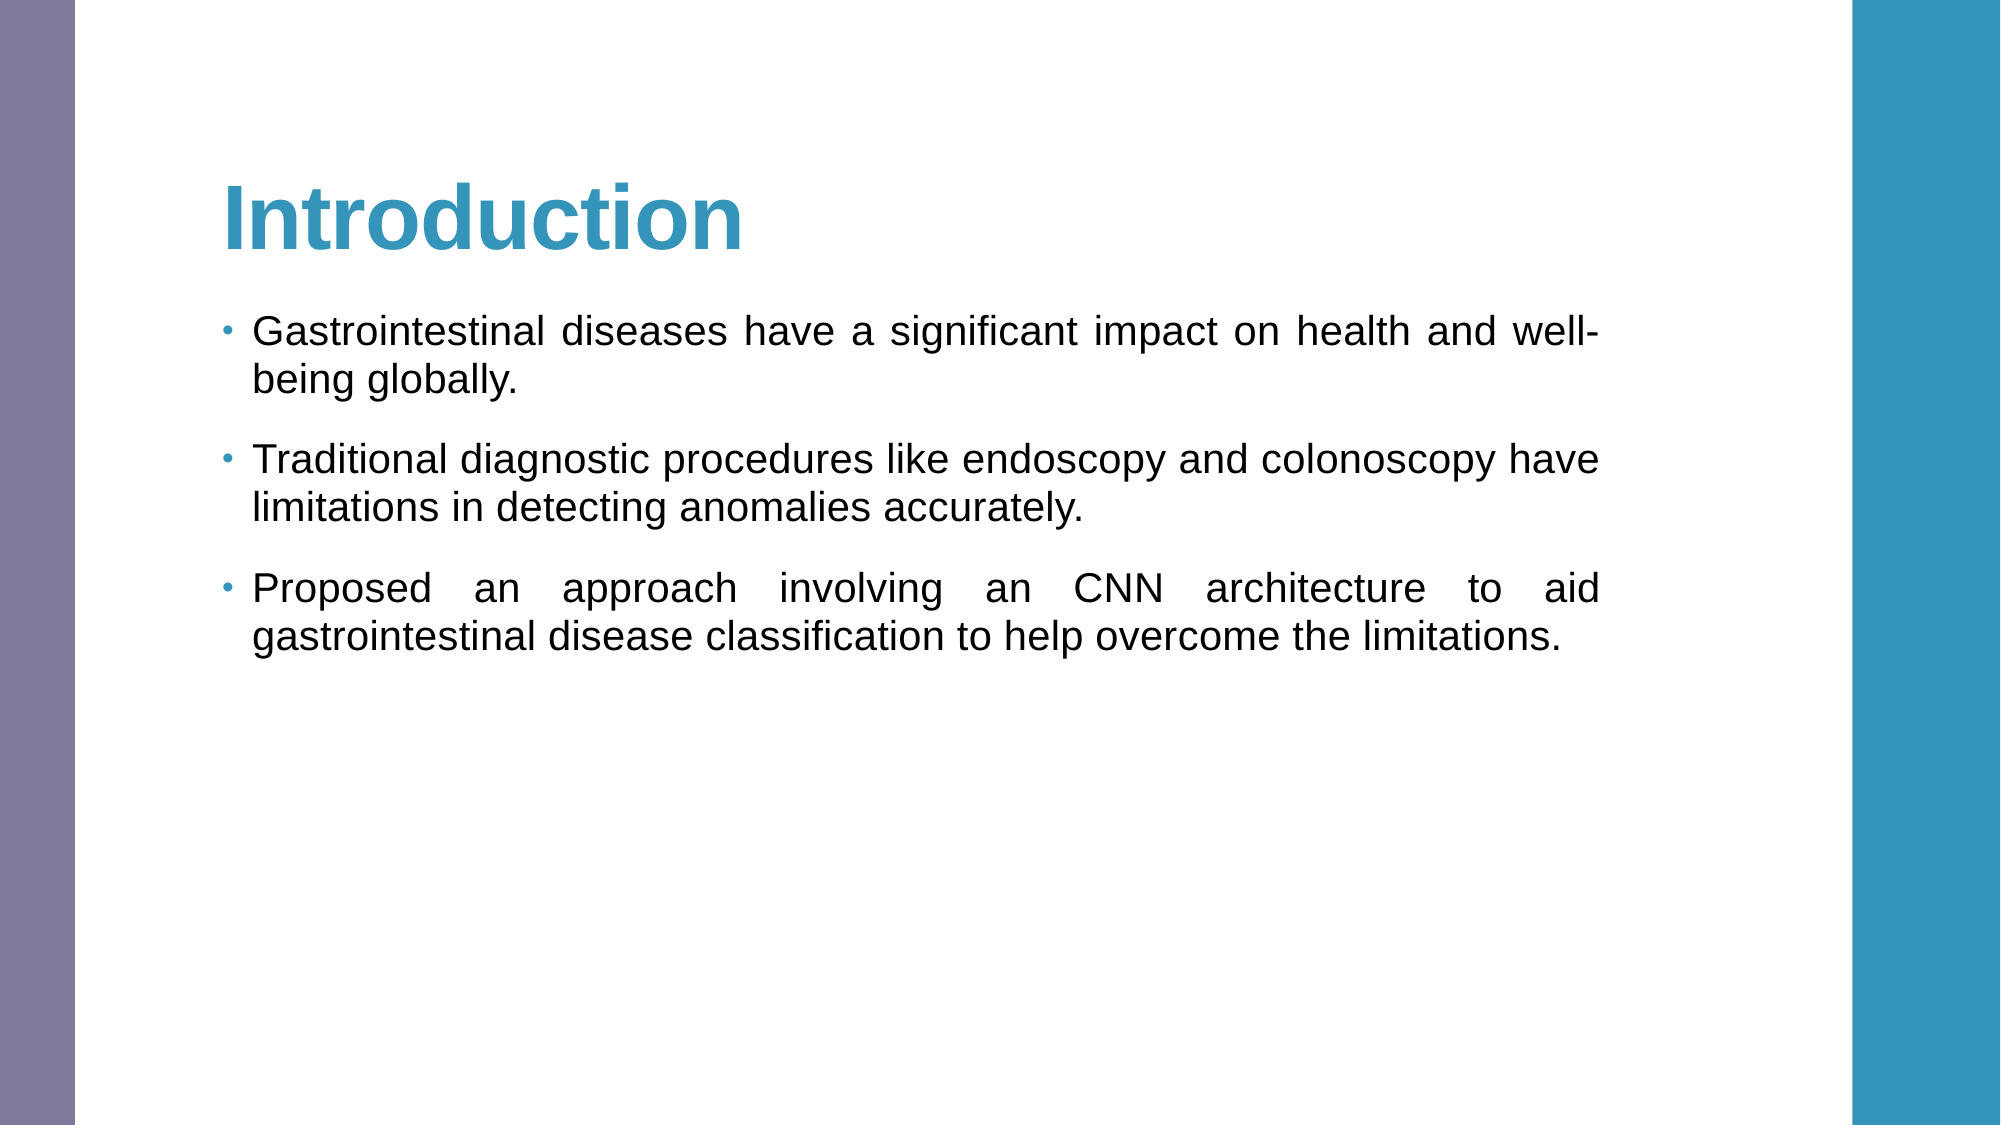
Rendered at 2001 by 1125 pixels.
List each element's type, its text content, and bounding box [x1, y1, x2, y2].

list Gastrointestinal diseases have a significant impact on health and well-being globally. Traditional diagnostic procedures like endoscopy and colonoscopy have limitations in detecting anomalies accurately. Proposed an approach involving an CNN architecture to aid gastrointestinal disease classification to help overcome the limitations. [206, 299, 1617, 1014]
title Introduction [206, 48, 1797, 278]
